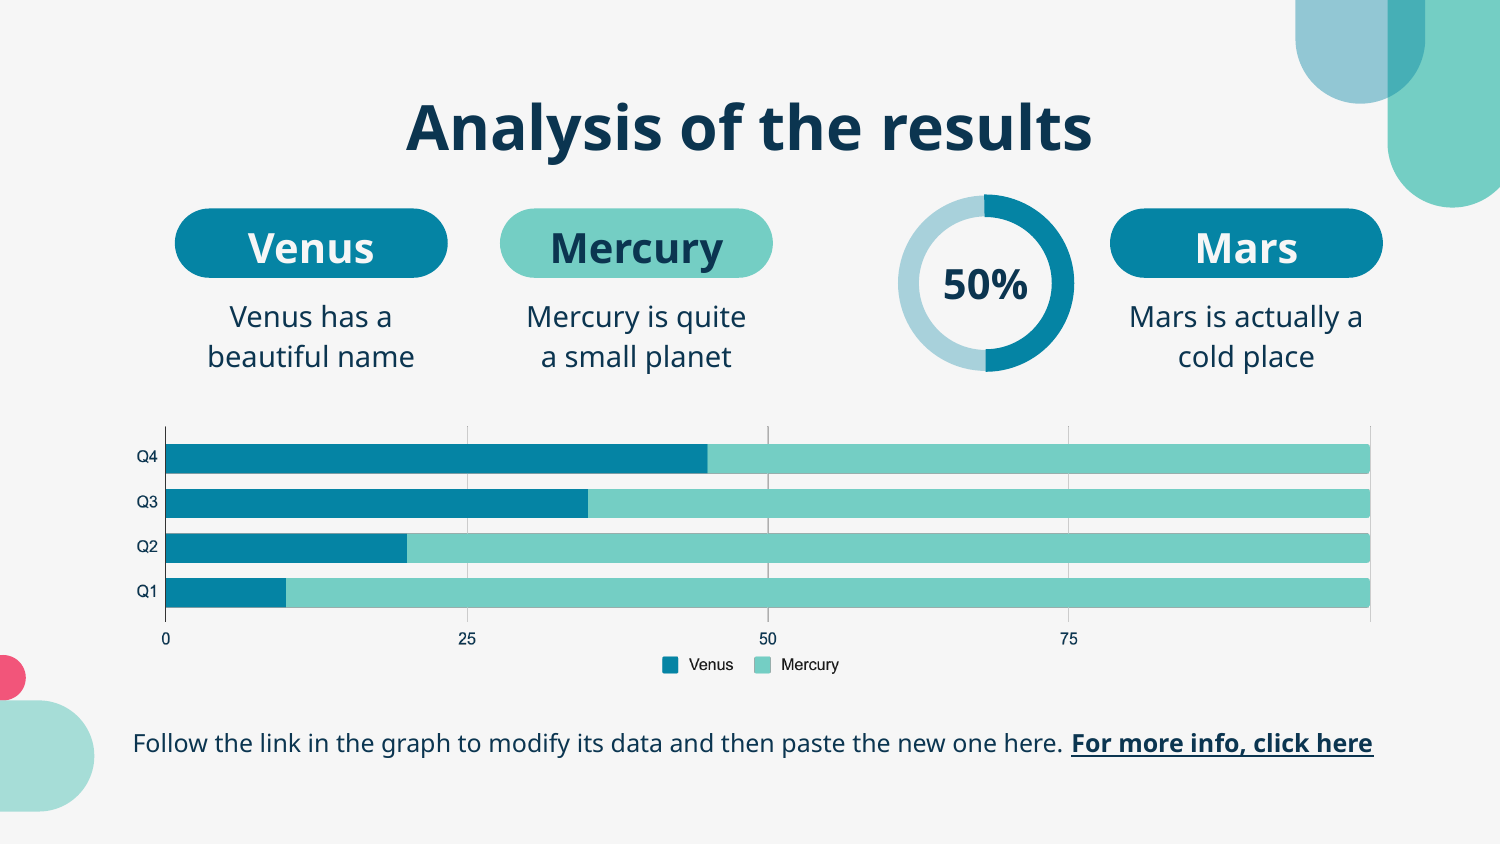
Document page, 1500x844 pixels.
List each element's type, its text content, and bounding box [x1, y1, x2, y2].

title Analysis of the results [118, 72, 1382, 167]
picture [117, 413, 1383, 686]
text_box 50% [897, 249, 1075, 317]
text_box [904, 195, 984, 249]
text_box Mars is actually a cold place [1110, 277, 1383, 372]
text_box Mercury is quite a small planet [499, 277, 773, 372]
text_box Mars [1110, 208, 1383, 278]
text_box [985, 317, 1068, 372]
text_box Venus has a beautiful name [174, 277, 448, 372]
text_box Mercury [499, 208, 773, 278]
text_box Follow the link in the graph to modify its data and then paste the new one here. For more info, click here [116, 707, 1389, 756]
text_box Venus [174, 208, 448, 278]
text_box [904, 317, 985, 371]
text_box [984, 194, 1068, 249]
